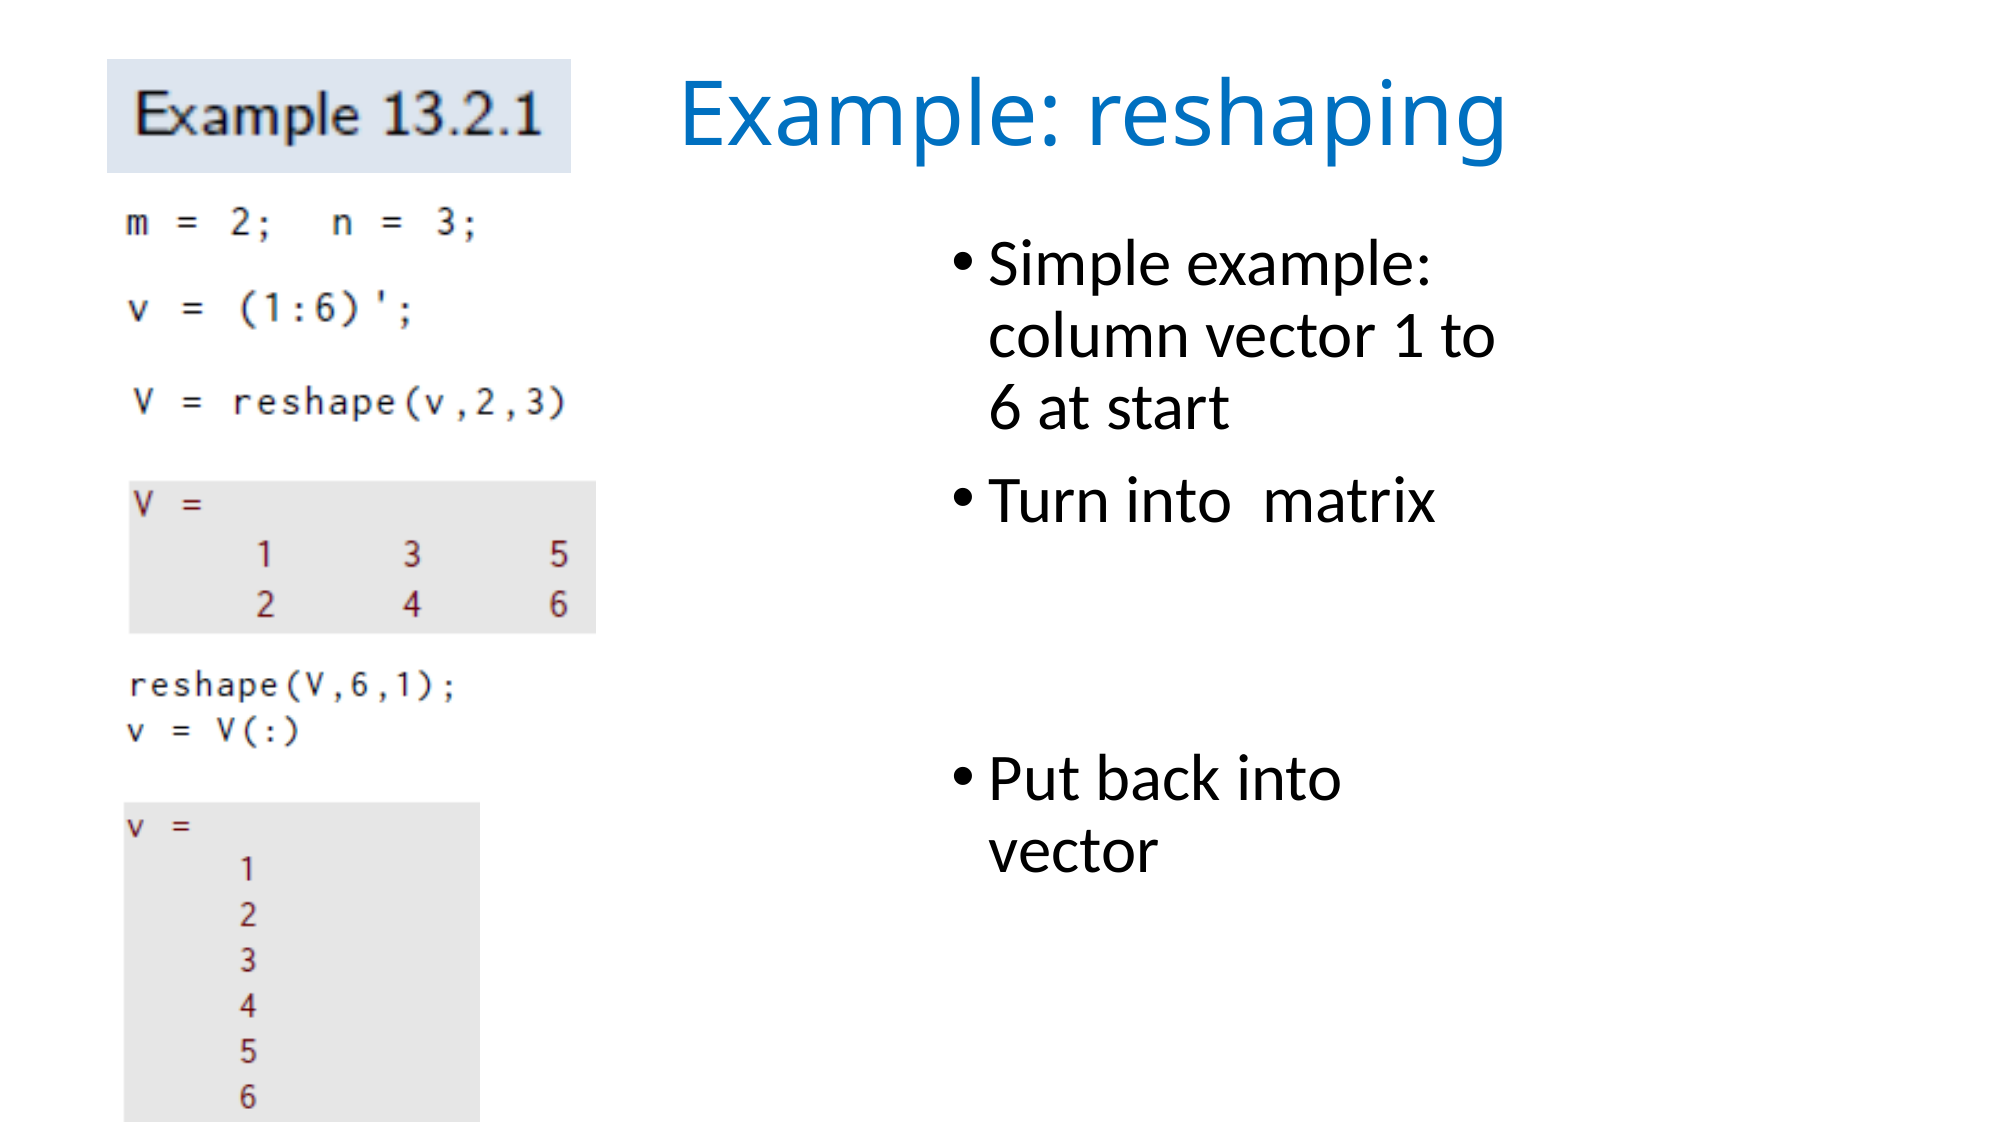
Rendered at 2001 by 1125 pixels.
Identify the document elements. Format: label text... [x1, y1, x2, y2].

title Example: reshaping [662, 59, 1863, 173]
picture [107, 59, 571, 173]
picture [118, 664, 480, 1122]
picture [117, 372, 596, 640]
picture [107, 278, 433, 348]
picture [107, 198, 504, 253]
